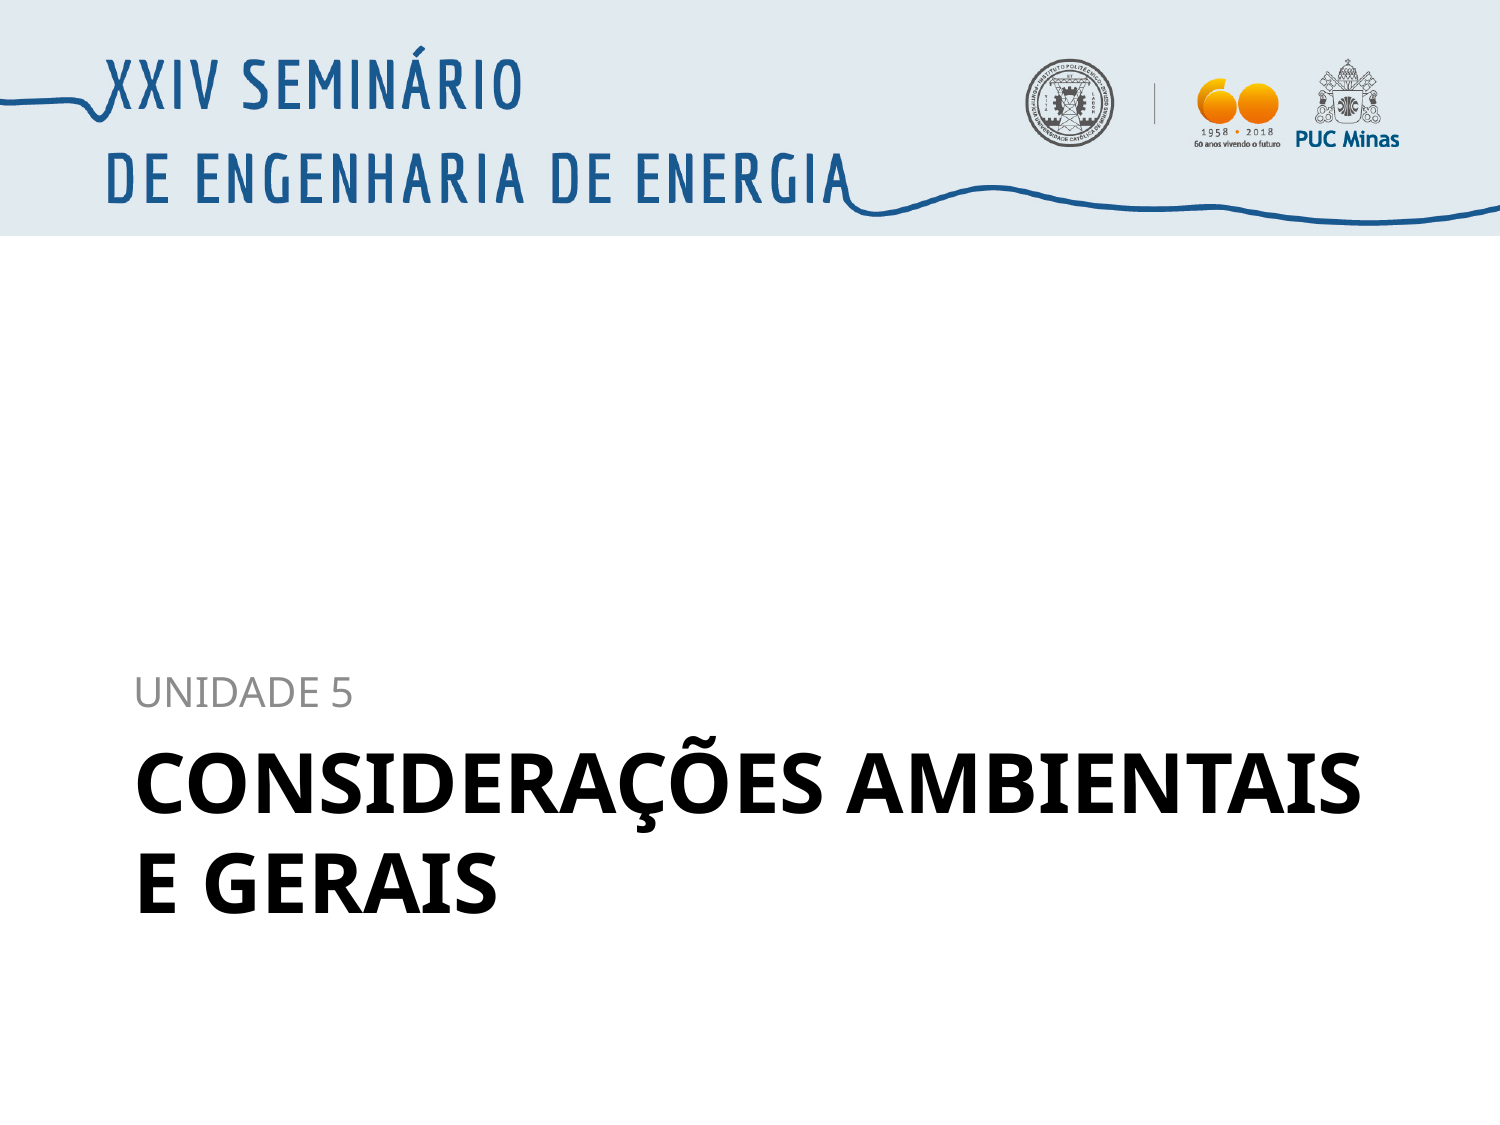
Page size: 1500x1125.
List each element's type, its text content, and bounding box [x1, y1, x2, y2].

list UNIDADE 5 [118, 476, 1394, 723]
picture [0, 0, 1500, 1125]
title Considerações ambientais e gerais [118, 723, 1394, 947]
